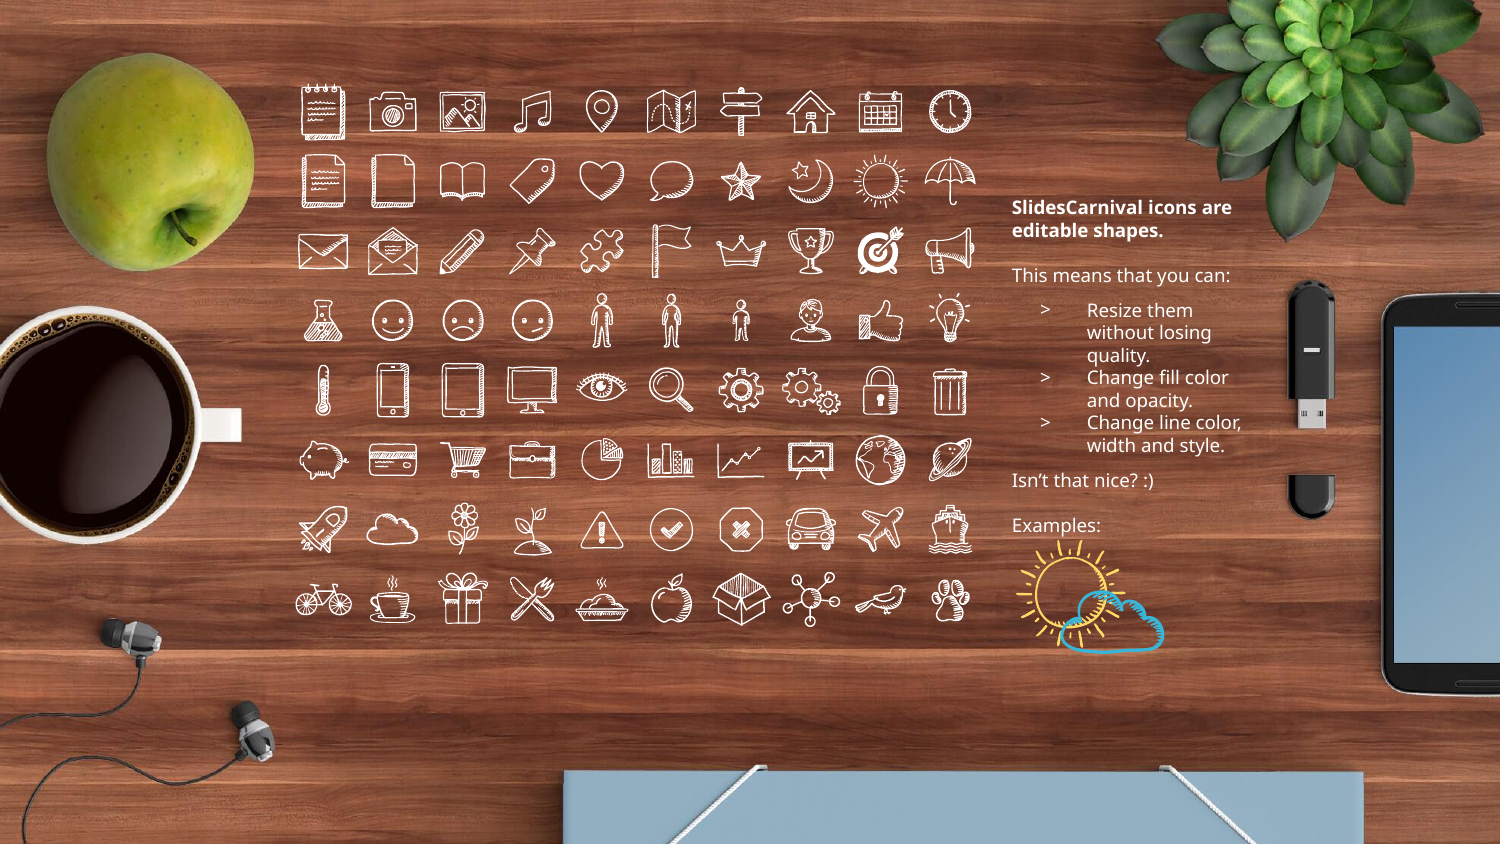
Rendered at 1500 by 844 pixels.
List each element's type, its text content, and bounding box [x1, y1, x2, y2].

text_box [510, 576, 555, 622]
text_box [366, 513, 419, 546]
picture [0, 0, 1500, 844]
text_box [368, 443, 418, 477]
text_box [712, 572, 771, 626]
text_box [928, 437, 972, 482]
text_box [580, 511, 624, 549]
text_box [298, 505, 348, 554]
text_box [649, 507, 694, 552]
text_box [788, 159, 833, 204]
text_box [857, 506, 904, 553]
text_box [371, 299, 414, 341]
text_box [301, 83, 346, 141]
text_box [369, 91, 417, 132]
text_box [439, 229, 485, 275]
text_box [925, 227, 975, 274]
text_box [720, 87, 763, 136]
text_box [651, 224, 692, 278]
text_box [924, 156, 976, 206]
text_box [438, 572, 488, 624]
text_box [719, 507, 763, 552]
text_box [1060, 590, 1165, 654]
text_box [509, 441, 556, 479]
text_box [575, 372, 628, 401]
text_box [1036, 625, 1048, 637]
text_box [1111, 591, 1126, 595]
text_box [720, 161, 762, 201]
text_box [387, 575, 398, 591]
text_box [788, 228, 834, 275]
text_box [511, 299, 553, 341]
text_box [507, 366, 558, 414]
text_box [1066, 600, 1120, 629]
text_box [862, 365, 898, 415]
text_box [929, 90, 972, 134]
text_box [1035, 550, 1108, 628]
text_box [368, 227, 418, 276]
text_box [782, 367, 841, 415]
text_box [1020, 569, 1036, 579]
text_box [649, 367, 694, 412]
text_box [509, 227, 556, 275]
text_box [369, 592, 416, 623]
text_box [858, 300, 904, 342]
text_box [732, 299, 750, 341]
text_box [579, 161, 625, 201]
text_box [717, 443, 765, 478]
text_box [581, 438, 624, 481]
text_box [782, 571, 841, 627]
text_box [858, 91, 903, 133]
text_box [303, 299, 343, 342]
text_box [929, 298, 971, 343]
text_box [596, 576, 607, 590]
text_box [442, 299, 484, 341]
text_box [928, 504, 973, 554]
text_box [790, 298, 832, 343]
text_box [855, 154, 905, 209]
text_box [1106, 568, 1120, 576]
text_box [646, 89, 696, 134]
text_box [295, 583, 352, 616]
text_box [448, 502, 479, 555]
text_box [1057, 540, 1063, 556]
text_box [1021, 609, 1036, 619]
text_box [509, 158, 555, 204]
text_box [788, 440, 834, 480]
text_box [513, 90, 552, 133]
text_box [931, 579, 970, 622]
text_box [585, 90, 618, 133]
text_box [439, 91, 486, 133]
text_box [1016, 592, 1033, 596]
text_box [299, 440, 350, 480]
text_box [716, 234, 766, 267]
text_box [580, 229, 624, 273]
text_box [855, 435, 906, 486]
text_box [1094, 623, 1105, 638]
text_box [441, 362, 485, 418]
text_box [301, 154, 346, 209]
text_box [1078, 630, 1084, 648]
text_box [590, 293, 614, 348]
text_box [785, 507, 836, 551]
list SlidesCarnival icons are editable shapes. This means that you can: Resize them without losing quality. Change fill color and opacity. Change line color, width and style. Isn’t that nice? :) Examples: [1011, 195, 1259, 446]
text_box [650, 161, 694, 202]
text_box [315, 364, 331, 416]
text_box [439, 162, 486, 201]
text_box [371, 154, 416, 209]
text_box [651, 573, 693, 623]
text_box [1076, 540, 1083, 556]
text_box [376, 362, 410, 418]
text_box [857, 226, 904, 275]
text_box [1057, 630, 1061, 647]
text_box [786, 90, 836, 134]
text_box [718, 367, 764, 413]
text_box [662, 293, 682, 348]
text_box [647, 443, 695, 478]
text_box [298, 233, 349, 270]
text_box [439, 442, 486, 478]
text_box [855, 585, 907, 615]
text_box [575, 593, 629, 622]
text_box [513, 507, 552, 556]
text_box [932, 368, 968, 416]
